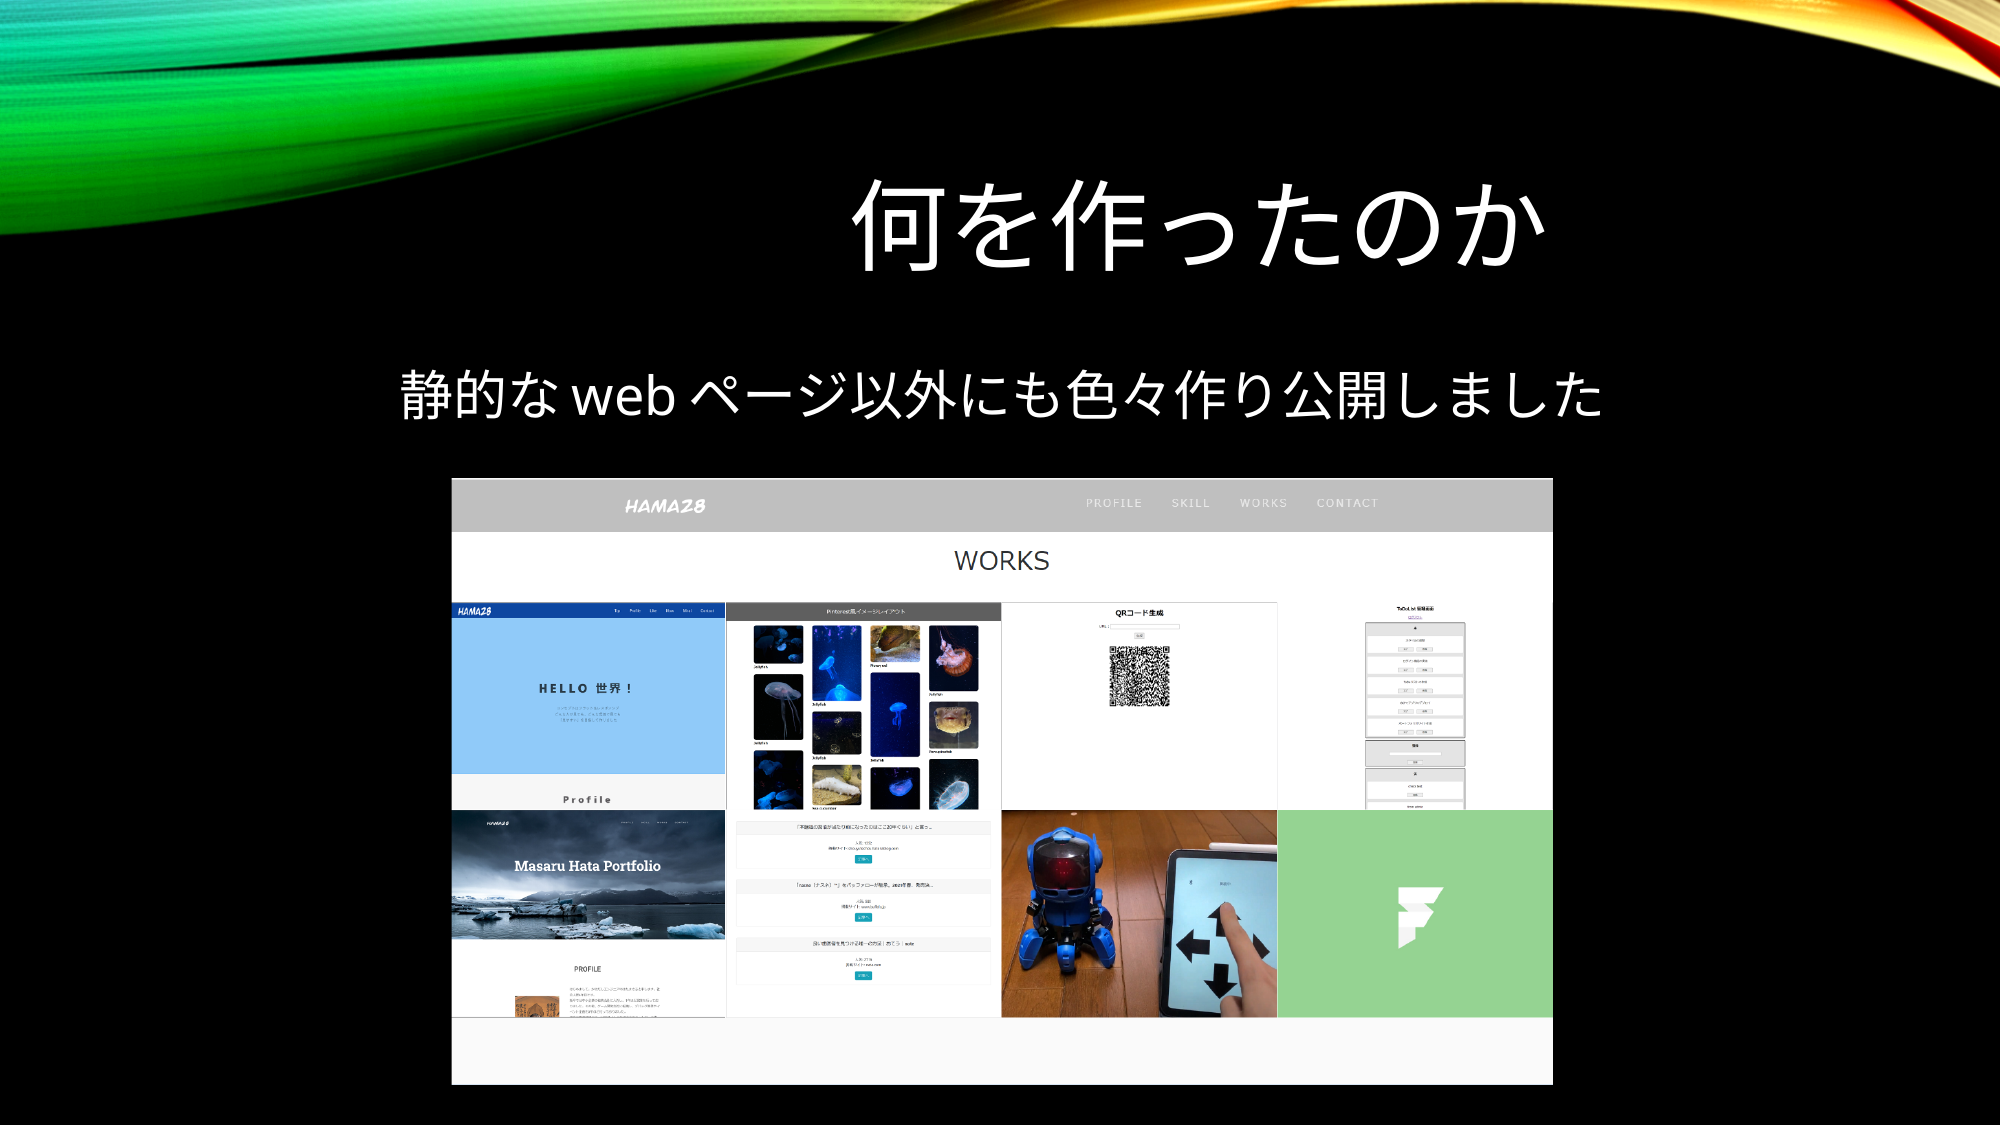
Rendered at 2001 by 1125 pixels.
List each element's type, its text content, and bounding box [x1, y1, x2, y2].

picture [0, 0, 2000, 237]
title 何を作ったのか [492, 125, 1905, 338]
picture [451, 478, 1554, 1085]
text_box 静的なwebページ以外にも色々作り公開しました [285, 342, 1719, 454]
